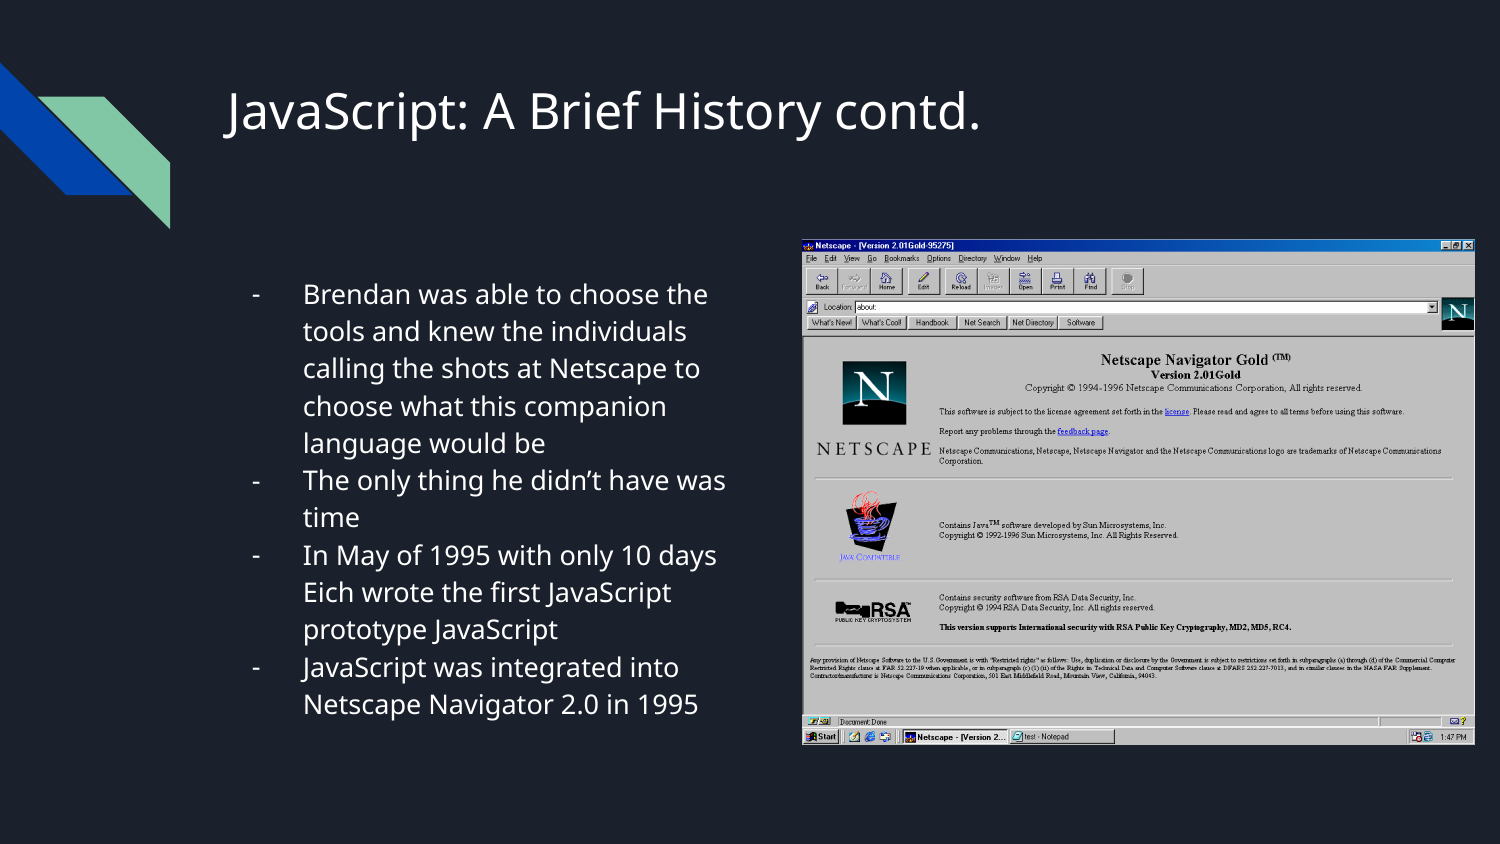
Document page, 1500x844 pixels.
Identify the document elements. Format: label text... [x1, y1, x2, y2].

title JavaScript: A Brief History contd. [212, 64, 1368, 215]
list Brendan was able to choose the tools and knew the individuals calling the shots at Netscape to choose what this companion language would be The only thing he didn’t have was time In May of 1995 with only 10 days Eich wrote the first JavaScript prototype JavaScript JavaScript was integrated into Netscape Navigator 2.0 in 1995 [212, 257, 778, 735]
picture [802, 239, 1476, 745]
